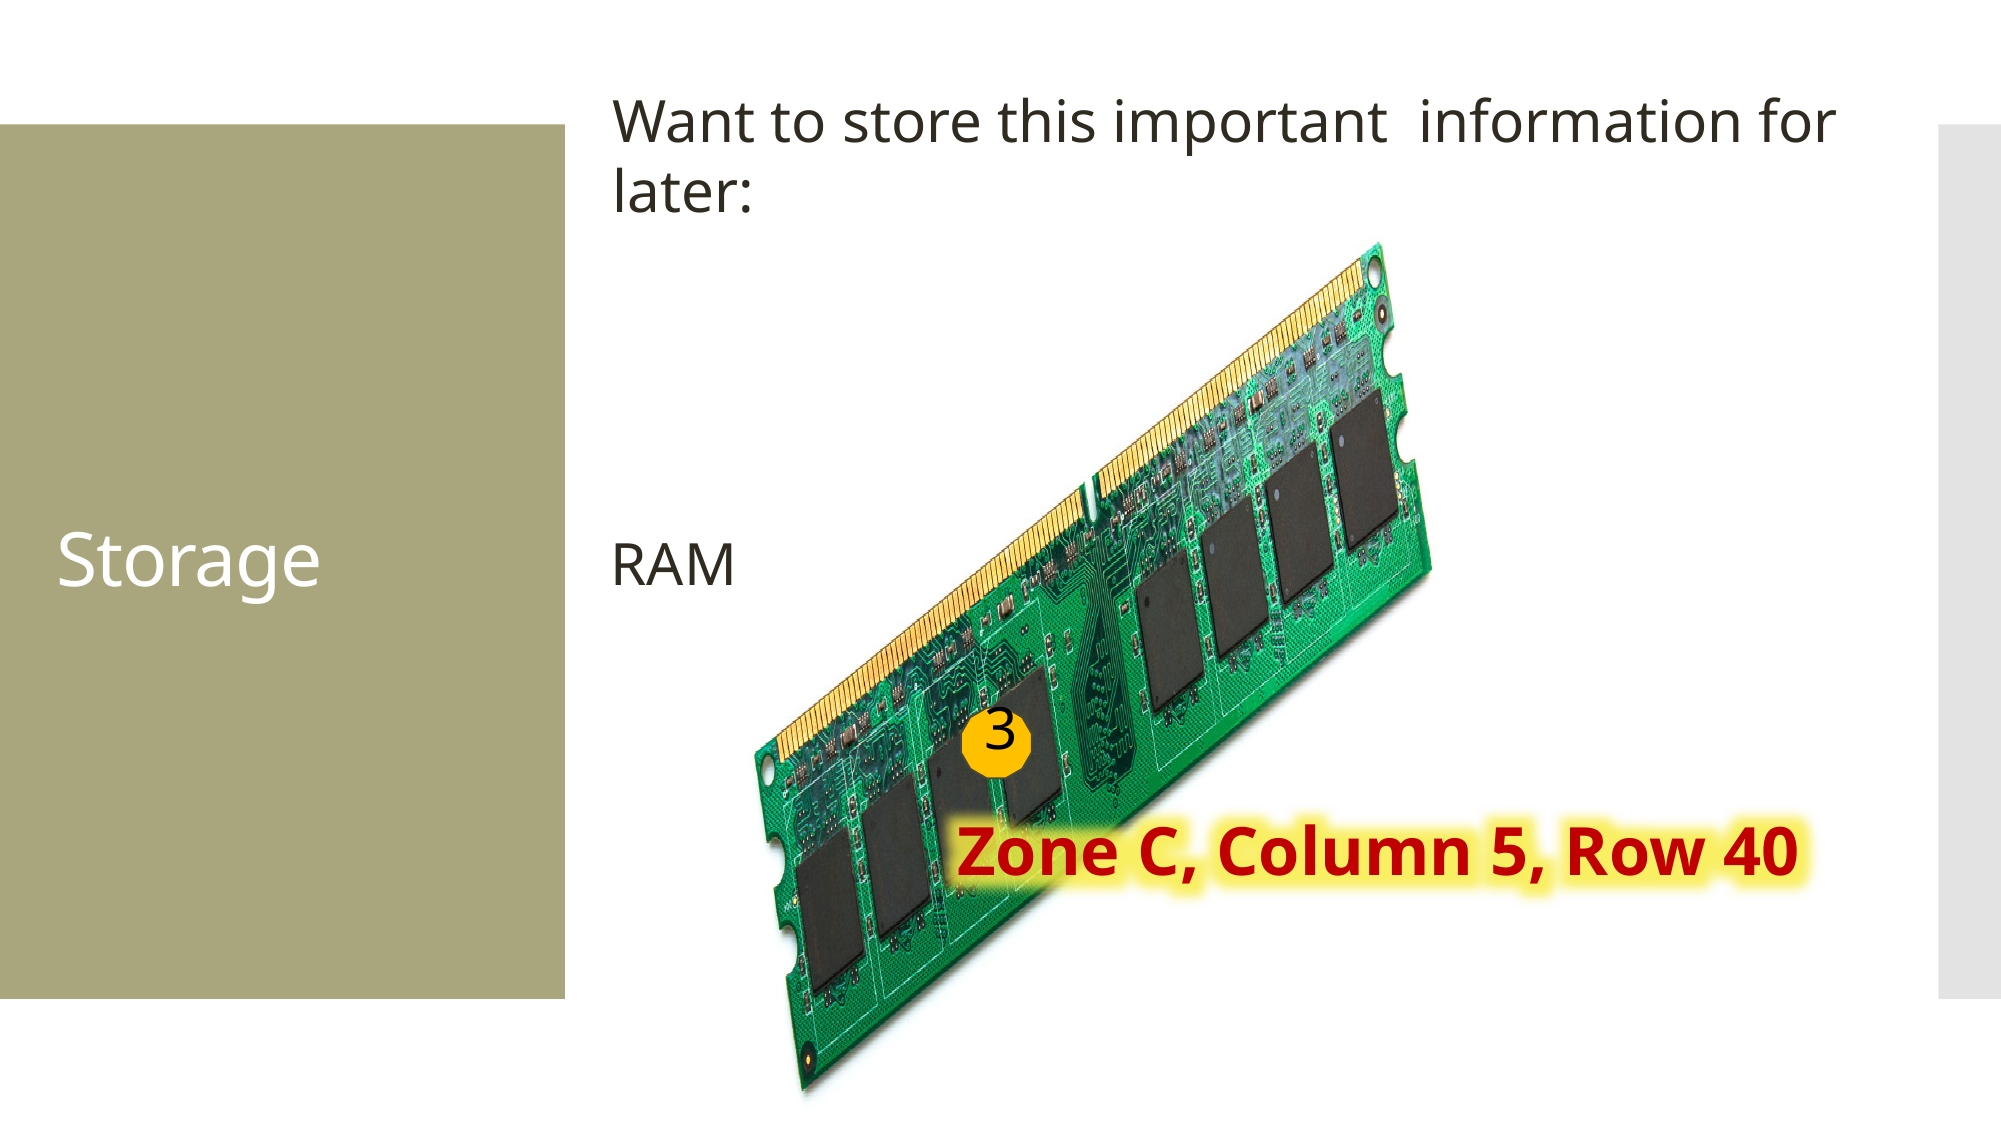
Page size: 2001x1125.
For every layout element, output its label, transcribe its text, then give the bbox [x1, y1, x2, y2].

picture [740, 205, 1445, 1125]
text_box Want to store this important information for later: [598, 77, 1854, 232]
title Storage [41, 184, 525, 940]
text_box RAM [595, 519, 740, 605]
